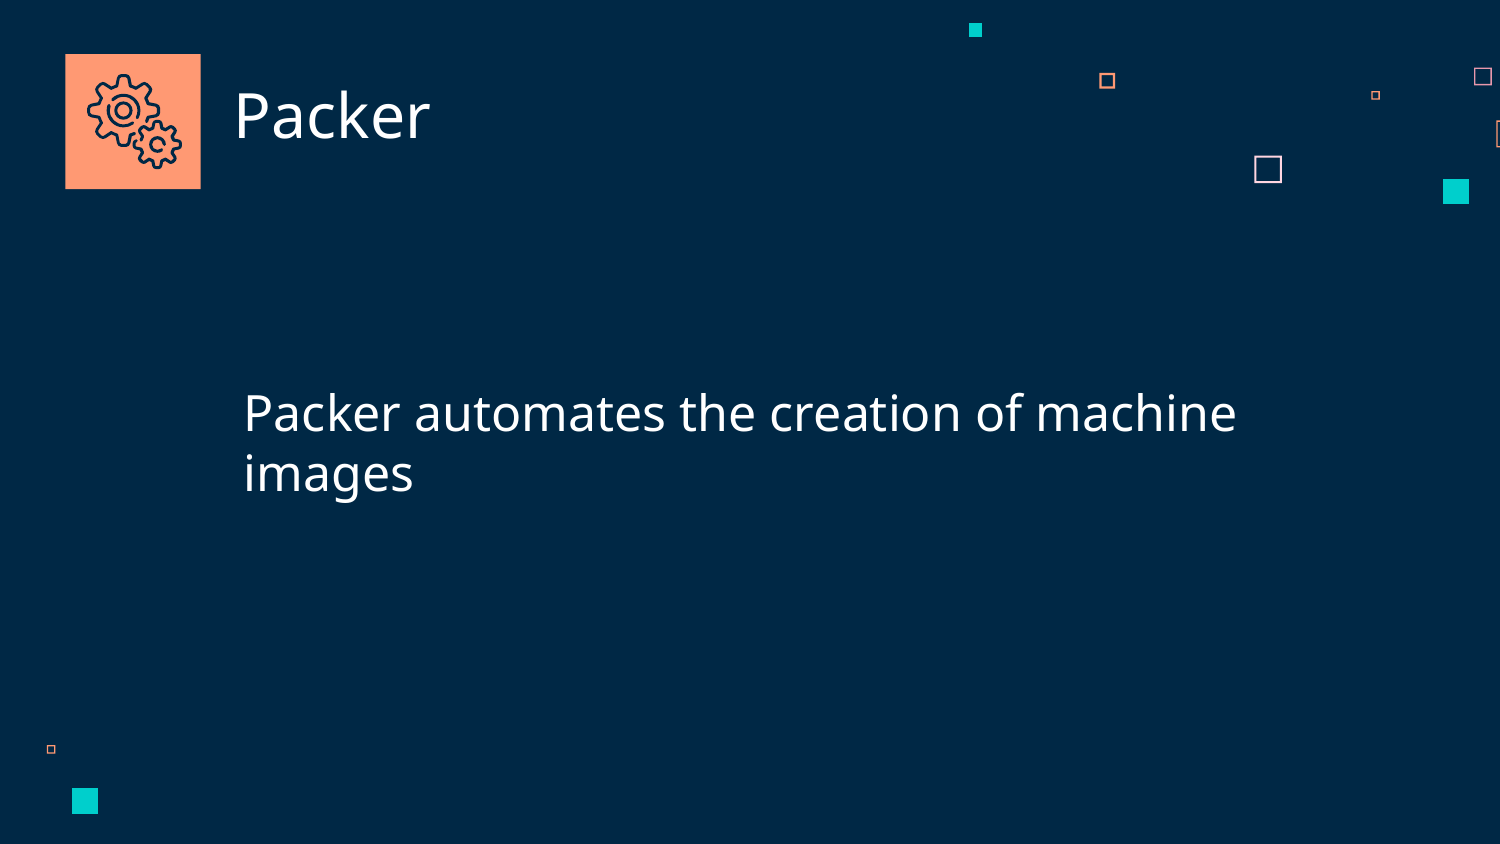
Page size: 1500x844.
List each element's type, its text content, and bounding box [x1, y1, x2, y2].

text_box Packer automates the creation of machine images [224, 366, 1276, 477]
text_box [87, 73, 183, 170]
text_box [65, 54, 201, 190]
title Packer [218, 71, 821, 167]
